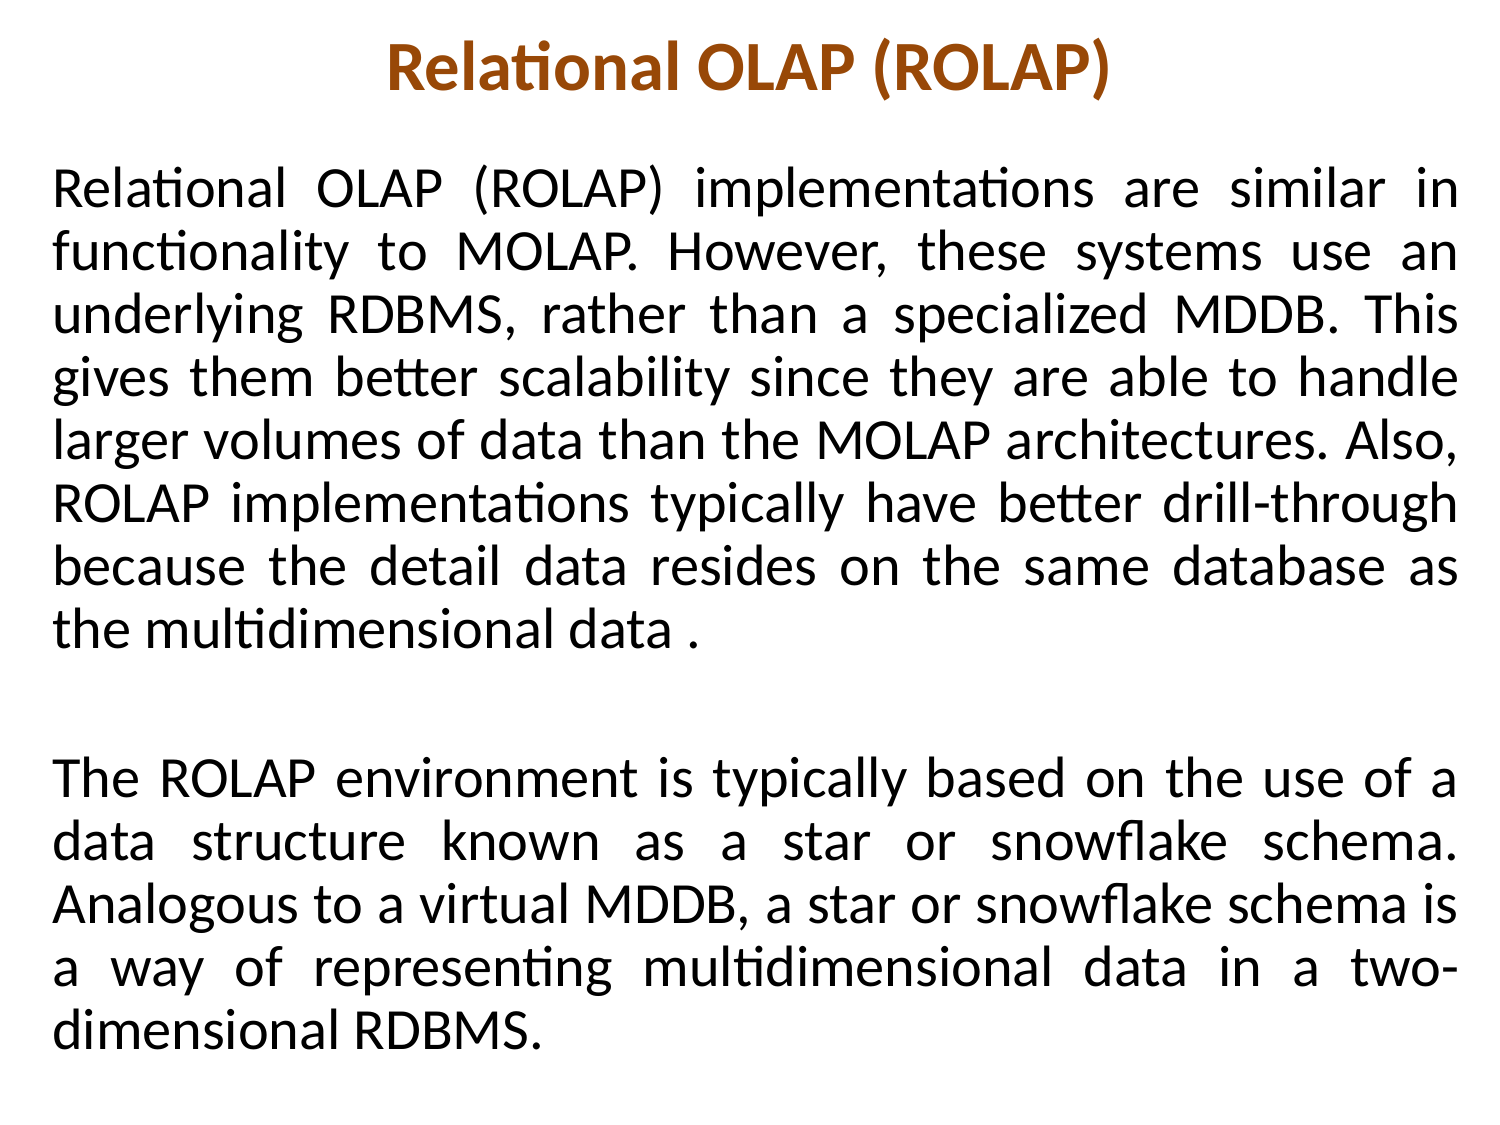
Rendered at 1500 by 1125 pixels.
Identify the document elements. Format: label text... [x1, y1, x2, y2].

title Relational OLAP (ROLAP) [75, 12, 1425, 113]
list Relational OLAP (ROLAP) implementations are similar in functionality to MOLAP. However, these systems use an underlying RDBMS, rather than a specialized MDDB. This gives them better scalability since they are able to handle larger volumes of data than the MOLAP architectures. Also, ROLAP implementations typically have better drill-through because the detail data resides on the same database as the multidimensional data . The ROLAP environment is typically based on the use of a data structure known as a star or snowflake schema. Analogous to a virtual MDDB, a star or snowflake schema is a way of representing multidimensional data in a two-dimensional RDBMS. [37, 149, 1475, 1088]
